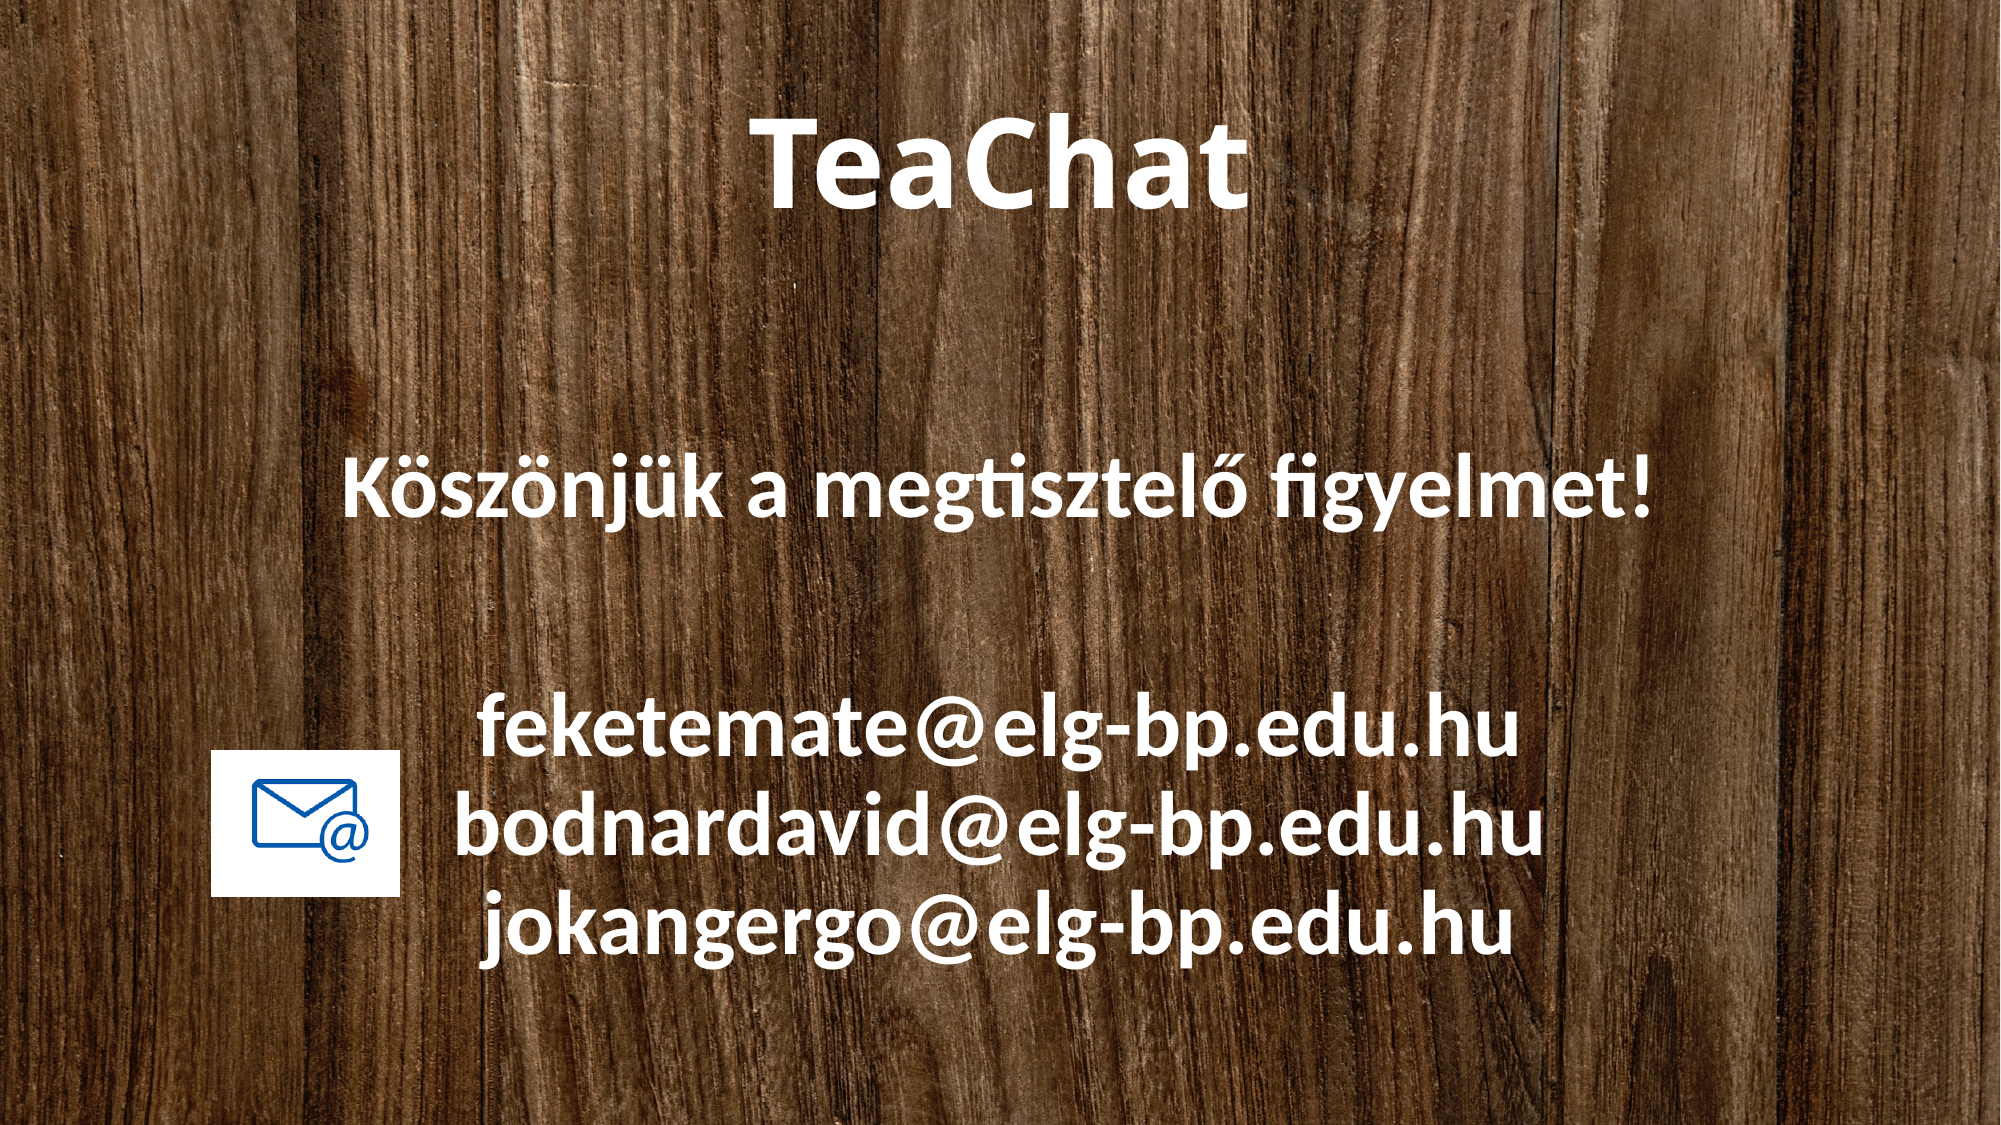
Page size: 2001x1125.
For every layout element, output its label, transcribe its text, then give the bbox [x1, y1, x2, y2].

title TeaChat [137, 59, 1863, 278]
list Köszönjük a megtisztelő figyelmet! feketemate@elg-bp.edu.hu bodnardavid@elg-bp.edu.hu jokangergo@elg-bp.edu.hu [137, 299, 1863, 1014]
picture [0, 0, 2001, 1125]
